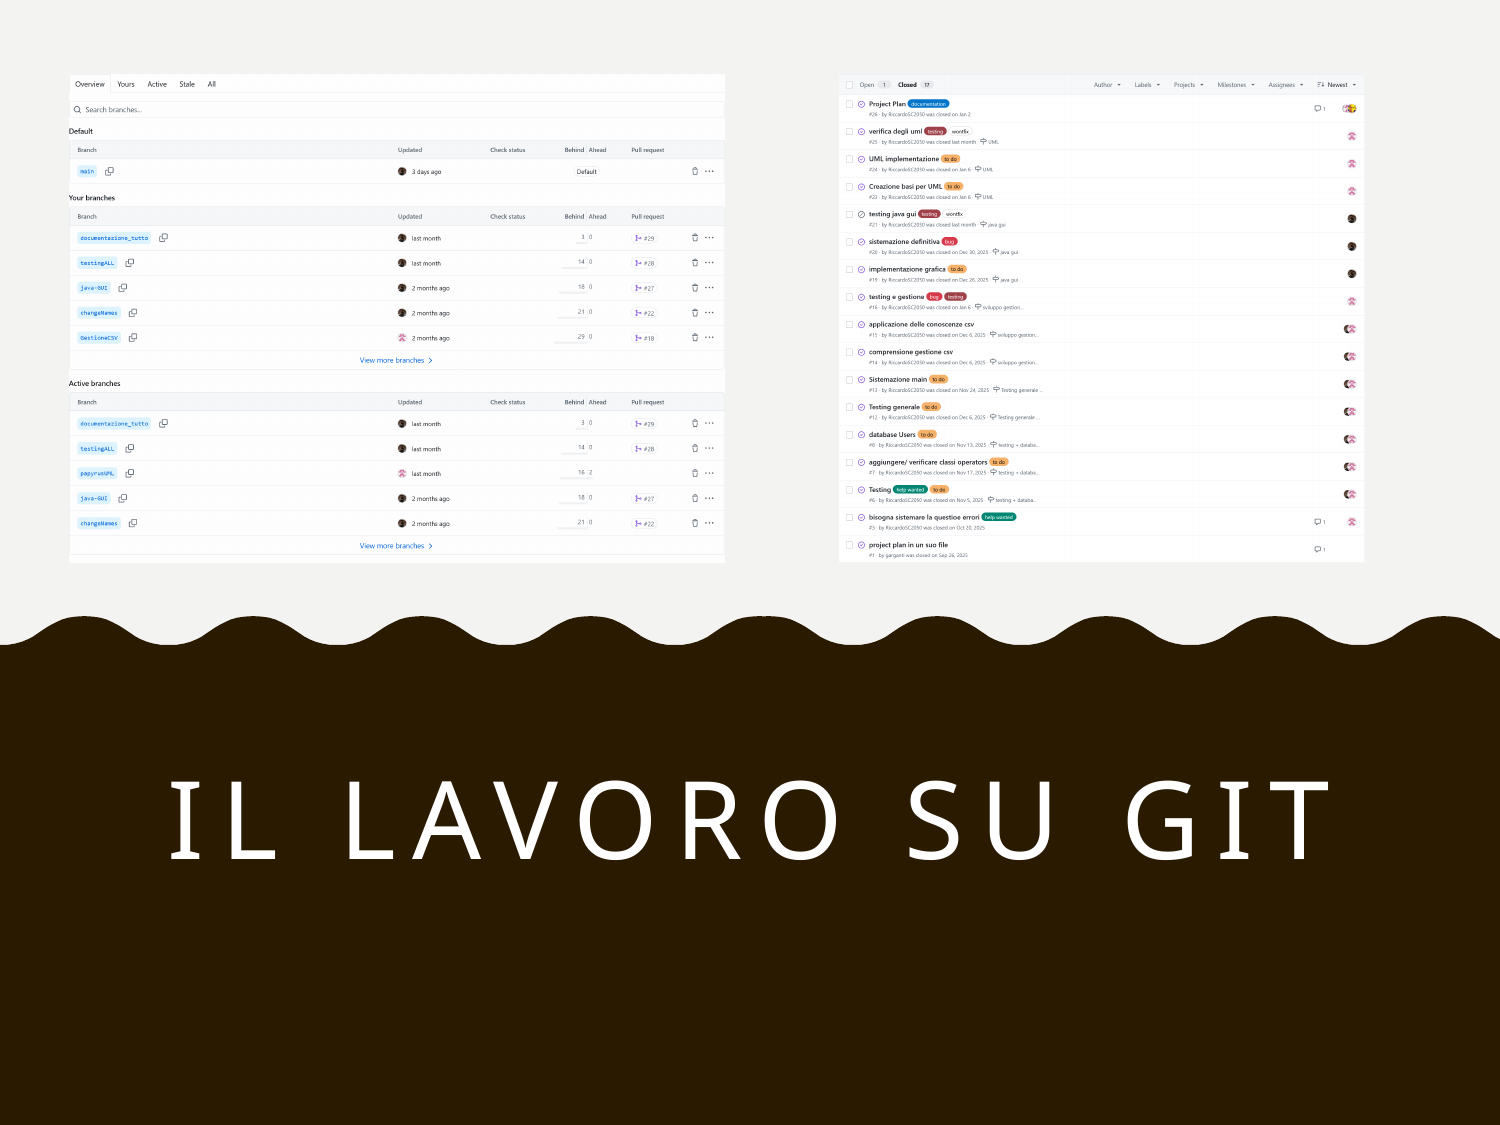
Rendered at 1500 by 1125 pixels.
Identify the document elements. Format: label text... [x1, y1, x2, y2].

picture [839, 74, 1365, 563]
text_box [0, 615, 1500, 1125]
picture [69, 74, 725, 563]
title Il lavoro su git [92, 704, 1407, 945]
text_box [0, 0, 1500, 643]
